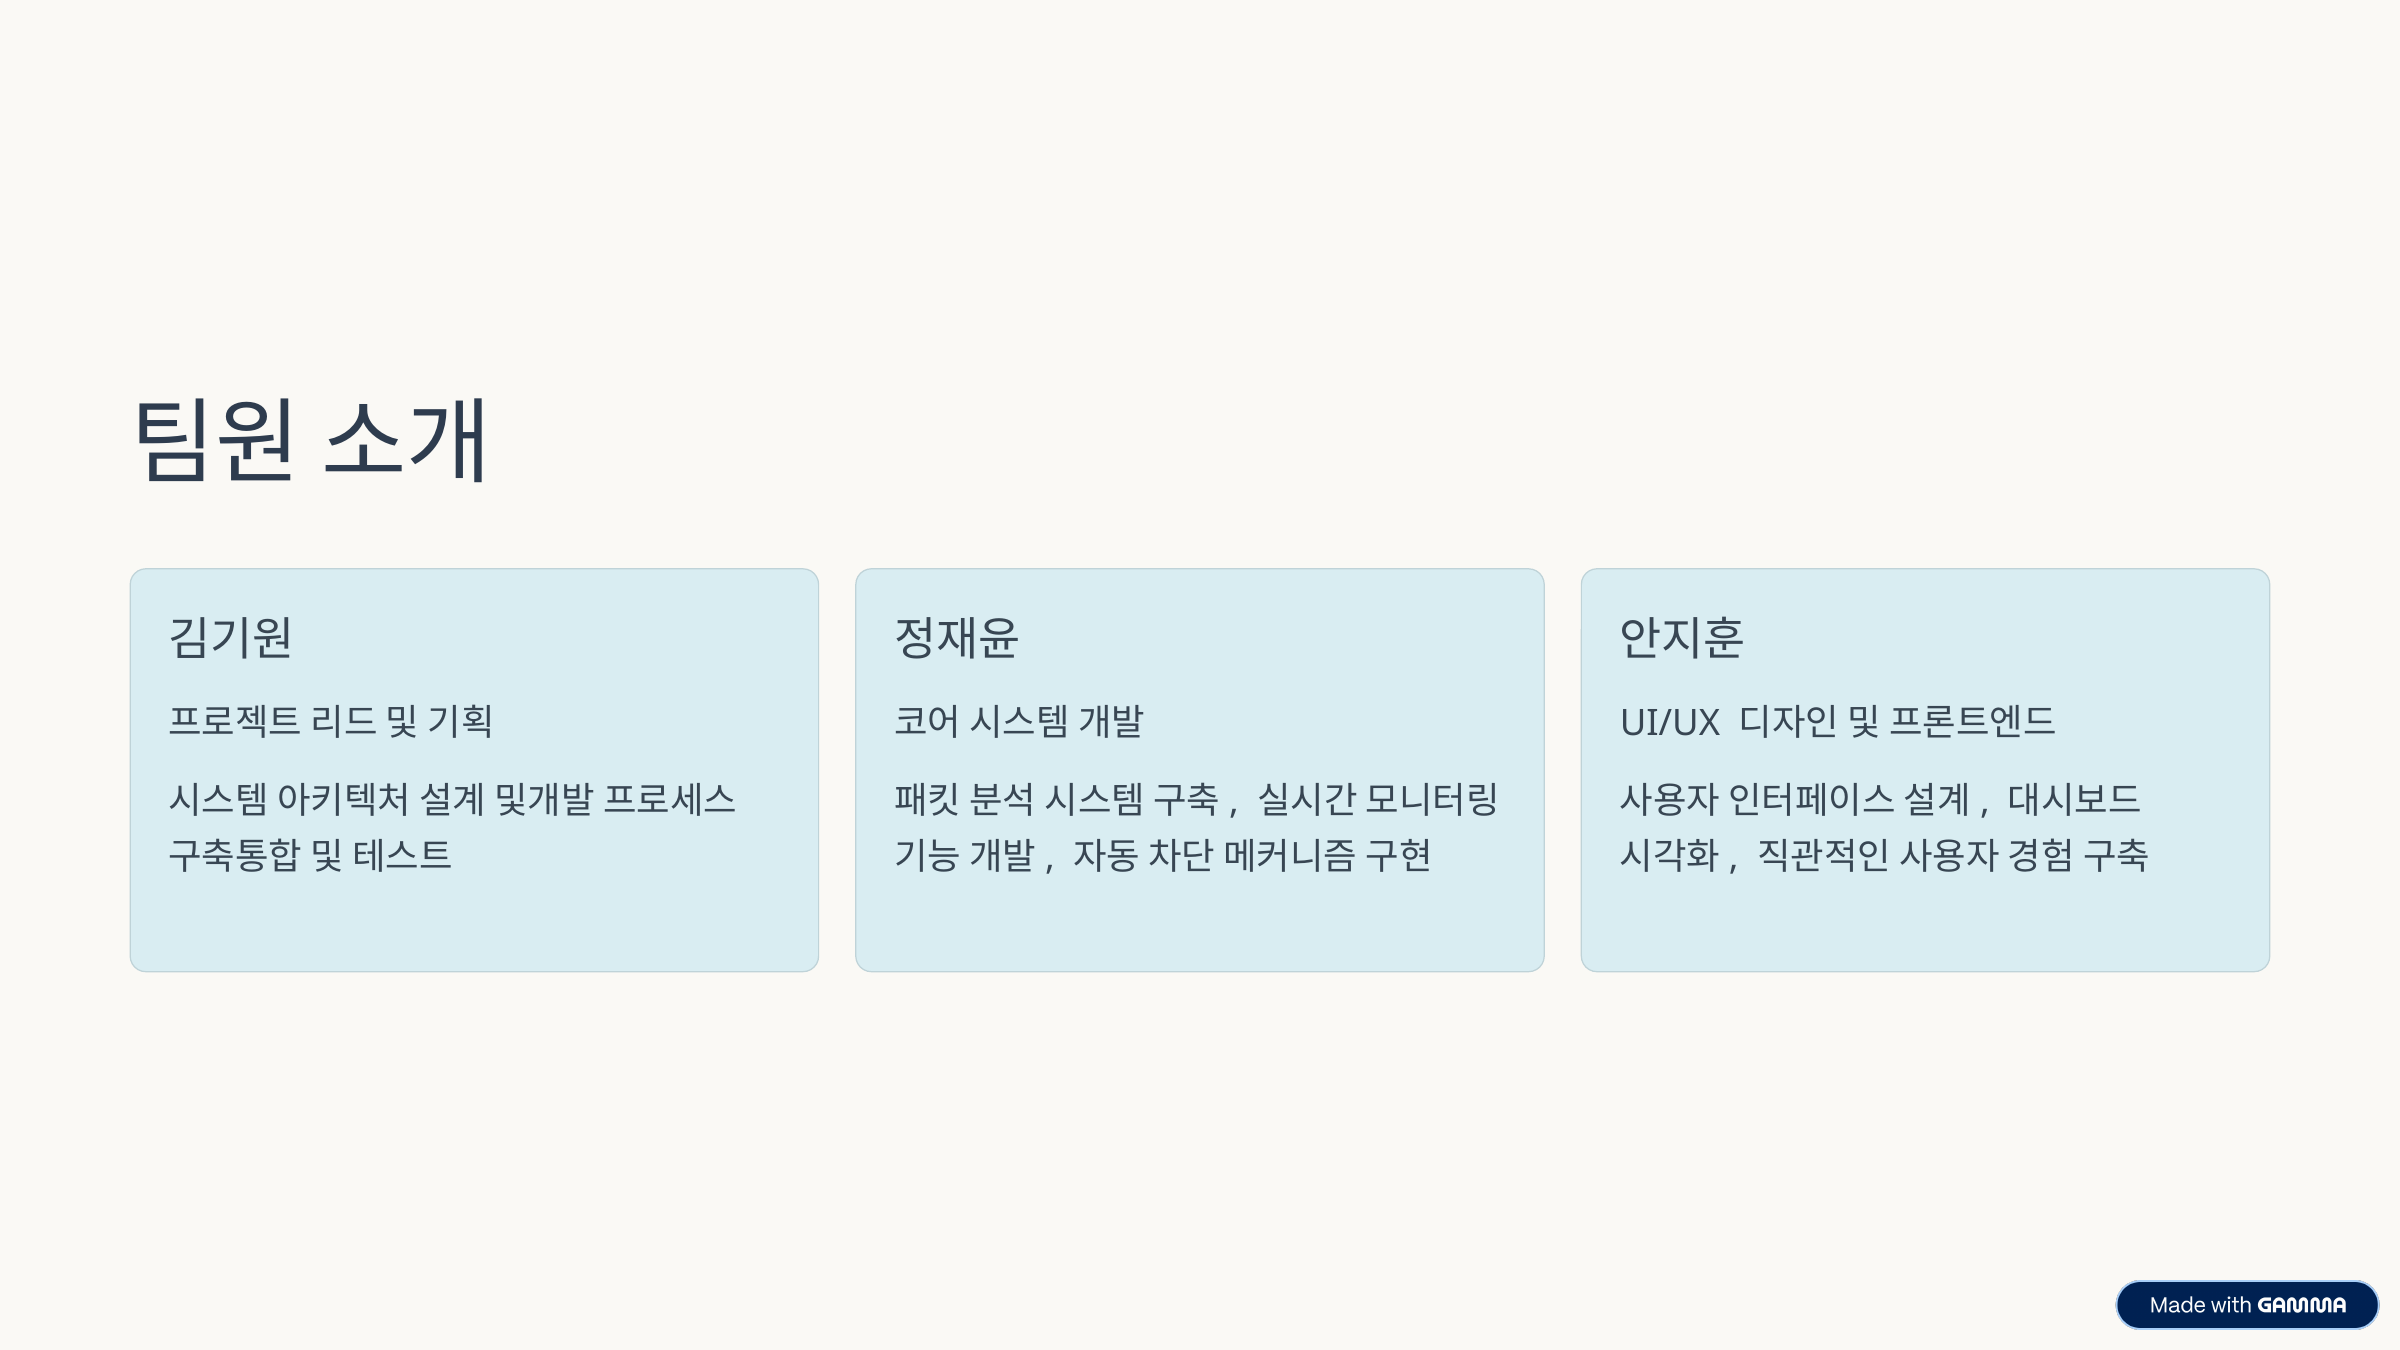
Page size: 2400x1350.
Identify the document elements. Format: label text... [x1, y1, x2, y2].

text_box 김기원 [168, 607, 634, 666]
text_box 안지훈 [1619, 607, 2085, 666]
picture [2106, 1271, 2389, 1339]
text_box [855, 568, 1545, 972]
text_box 사용자 인터페이스 설계, 대시보드 시각화, 직관적인 사용자 경험 구축 [1619, 765, 2232, 934]
text_box [1581, 568, 2270, 972]
text_box 패킷 분석 시스템 구축, 실시간 모니터링 기능 개발, 자동 차단 메커니즘 구현 [894, 765, 1506, 934]
text_box 팀원 소개 [130, 378, 1061, 495]
text_box 정재윤 [894, 607, 1360, 666]
text_box [130, 568, 819, 972]
text_box 시스템 아키텍처 설계 및개발 프로세스 구축통합 및 테스트 [168, 765, 781, 934]
text_box 코어 시스템 개발 [894, 687, 1506, 744]
text_box UI/UX 디자인 및 프론트엔드 [1619, 687, 2232, 744]
text_box 프로젝트 리드 및 기획 [168, 687, 781, 744]
